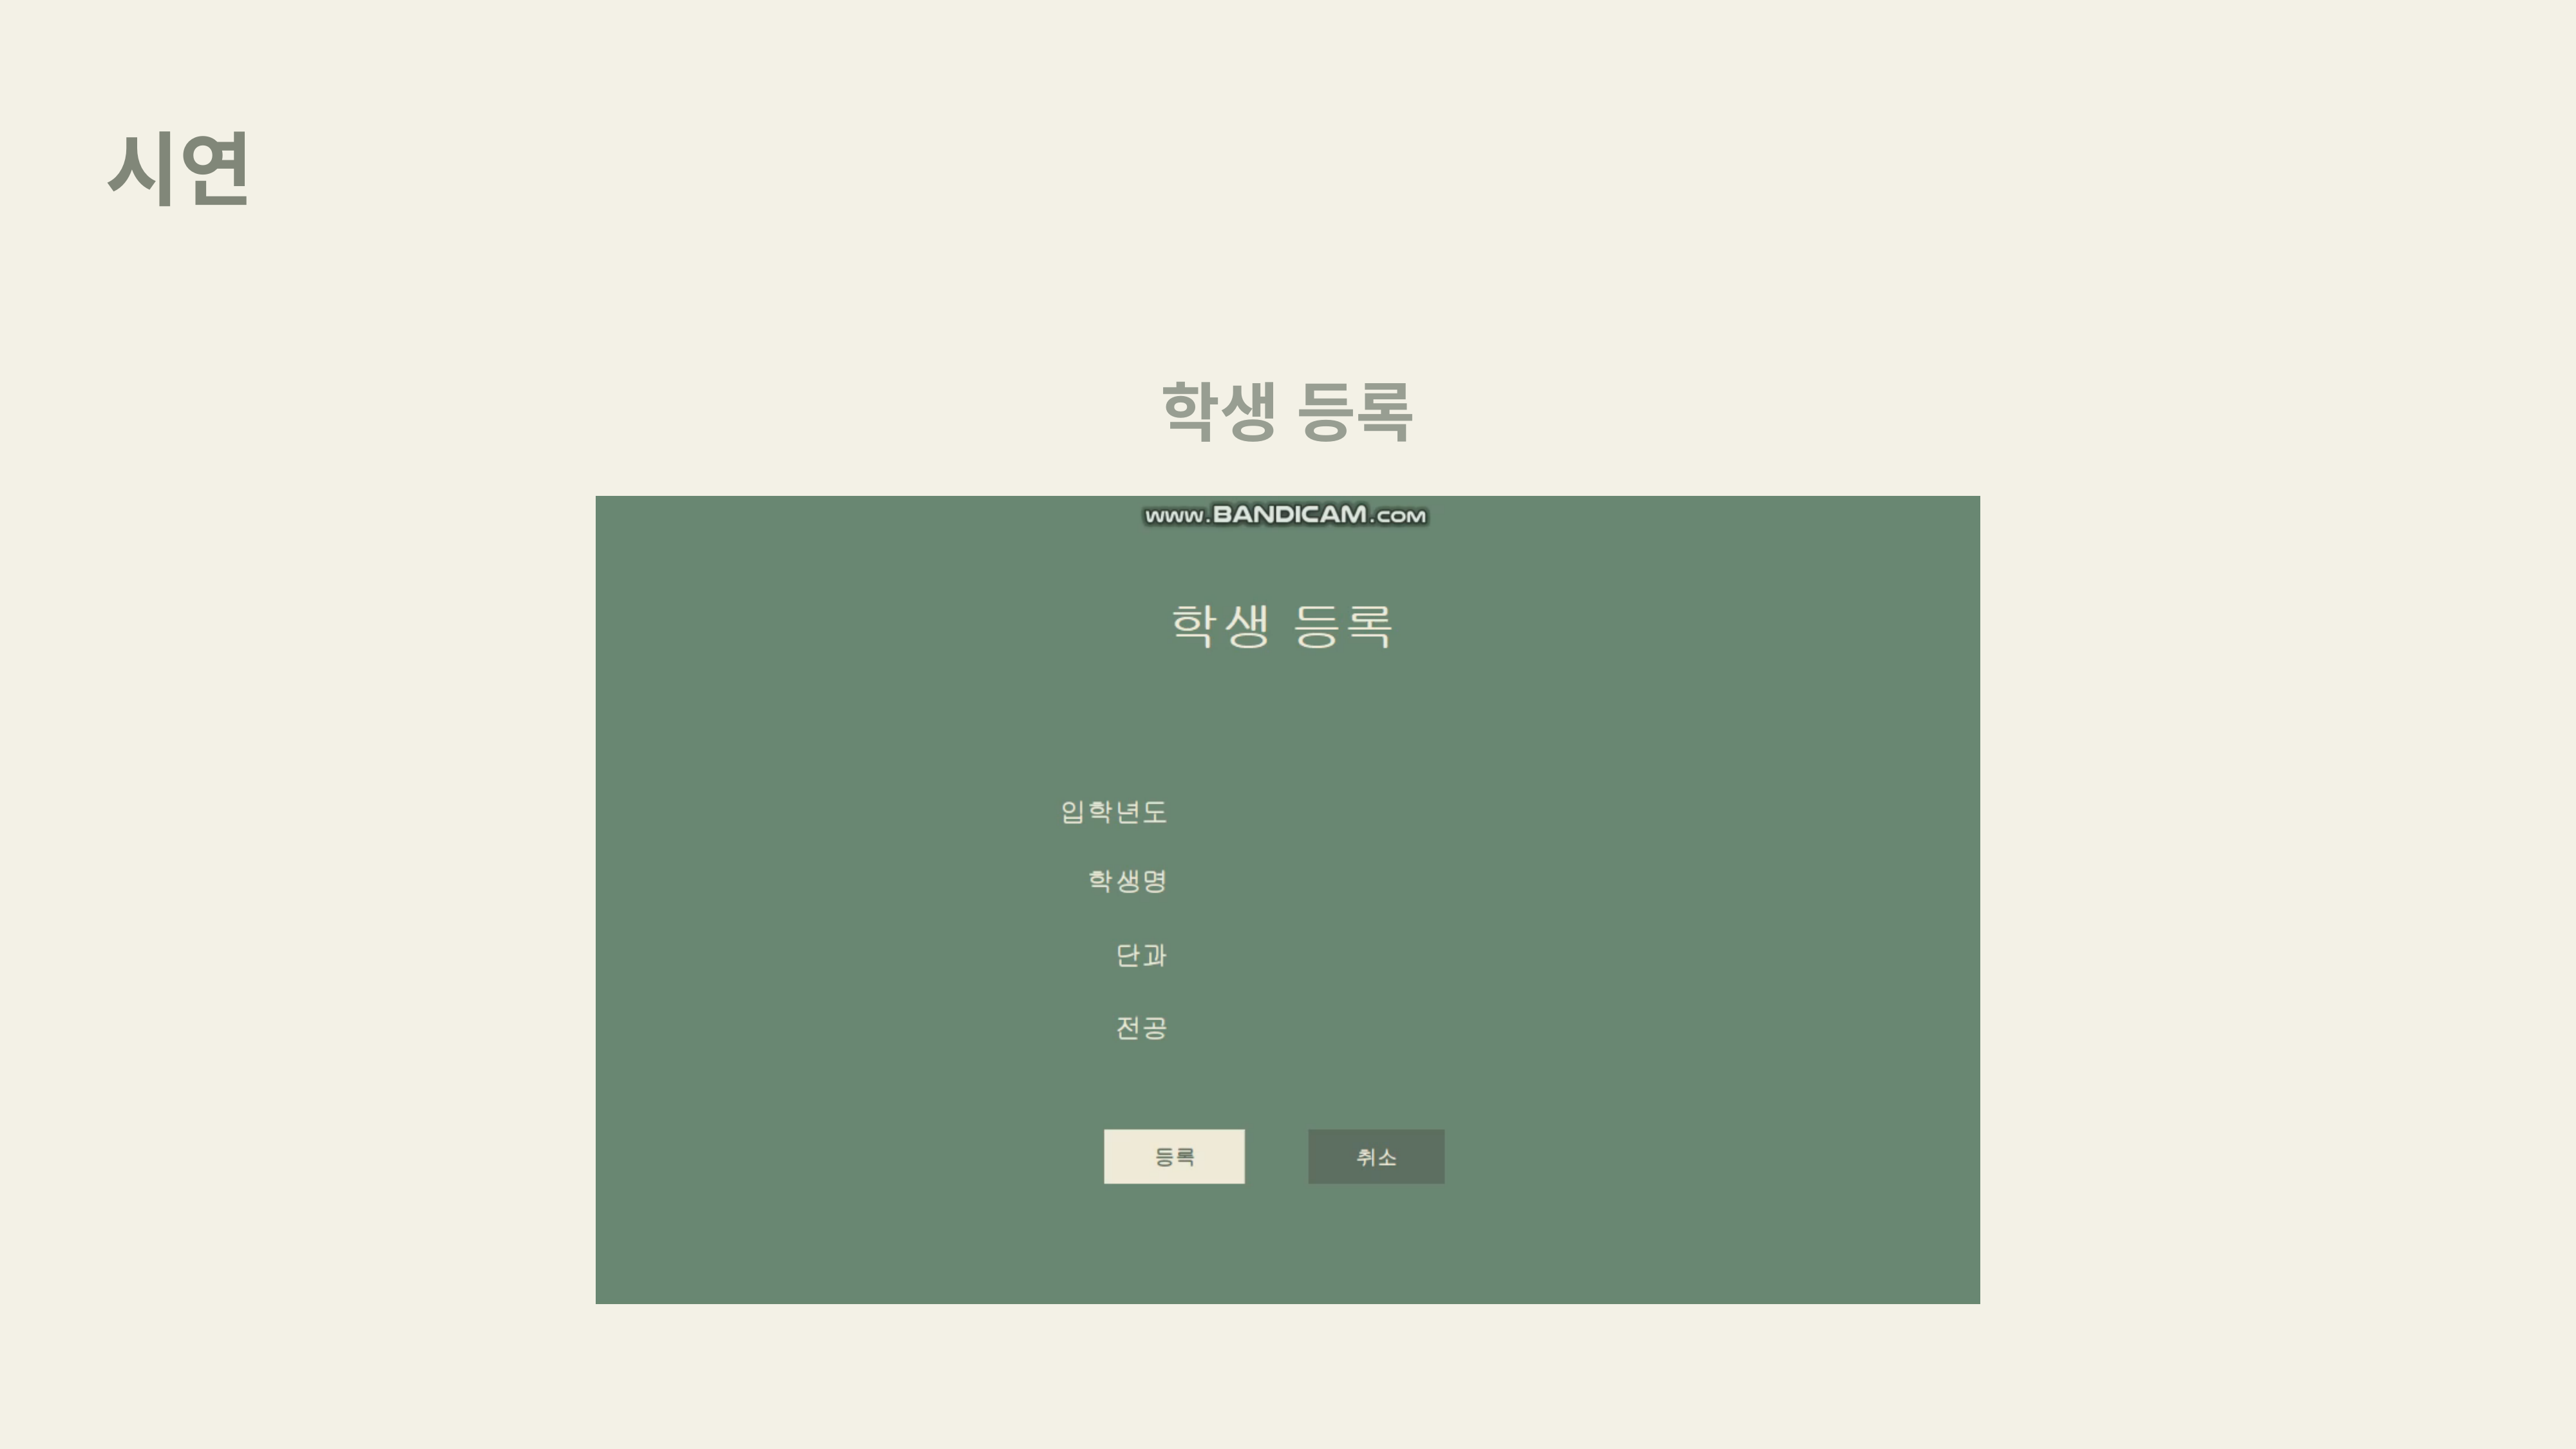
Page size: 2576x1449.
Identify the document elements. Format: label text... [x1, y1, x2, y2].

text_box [595, 495, 1981, 1305]
text_box 시연 [100, 84, 464, 221]
text_box 학생 등록 [891, 343, 1685, 455]
text_box [0, 0, 2576, 1449]
